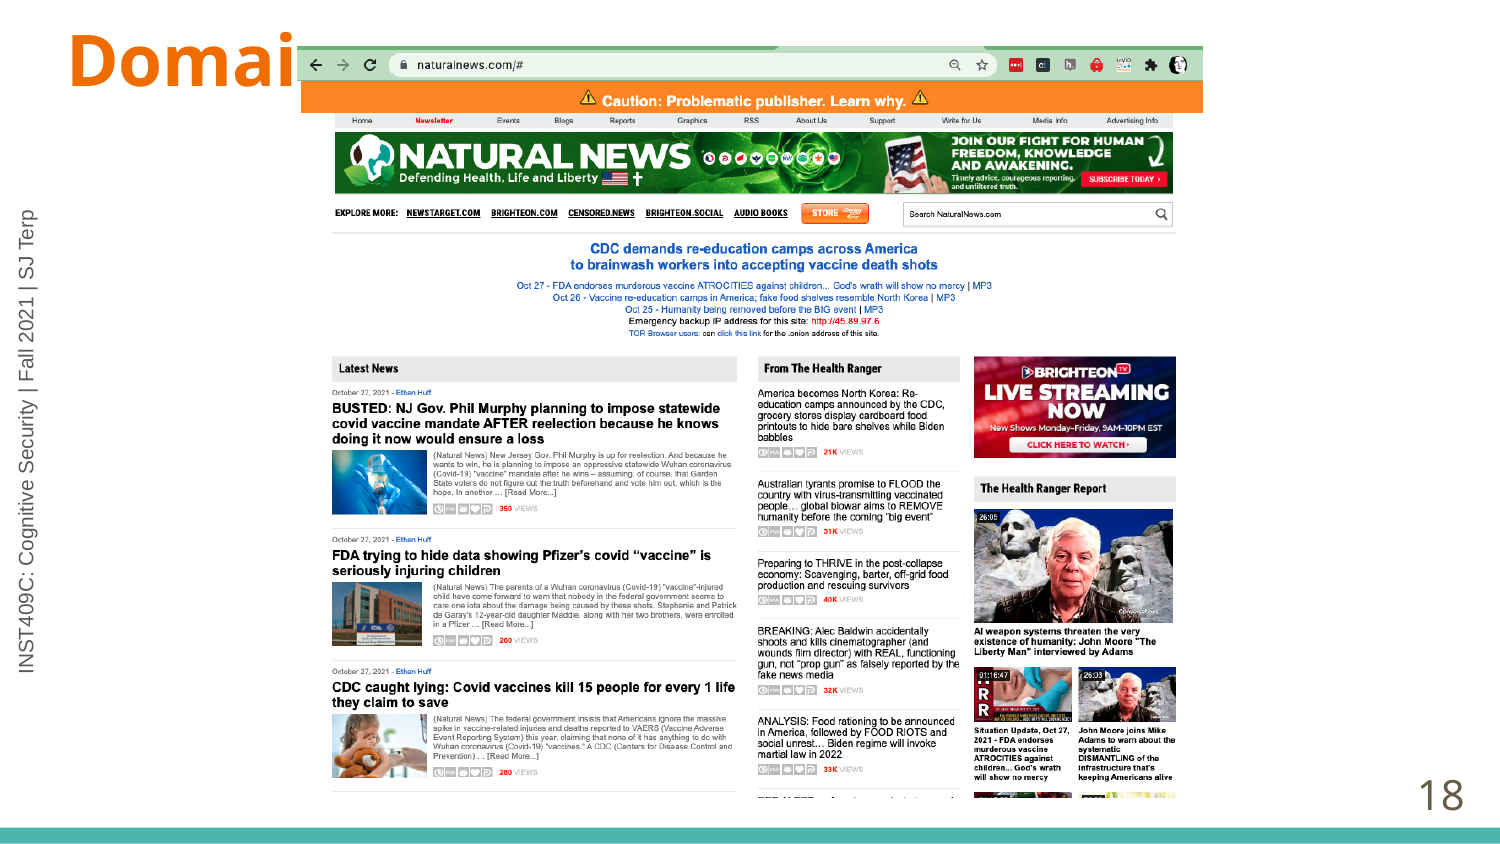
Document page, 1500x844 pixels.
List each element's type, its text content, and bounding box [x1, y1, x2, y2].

slide_number ‹#› [1389, 764, 1480, 830]
title Domains [51, 0, 1449, 116]
picture [296, 45, 1203, 798]
